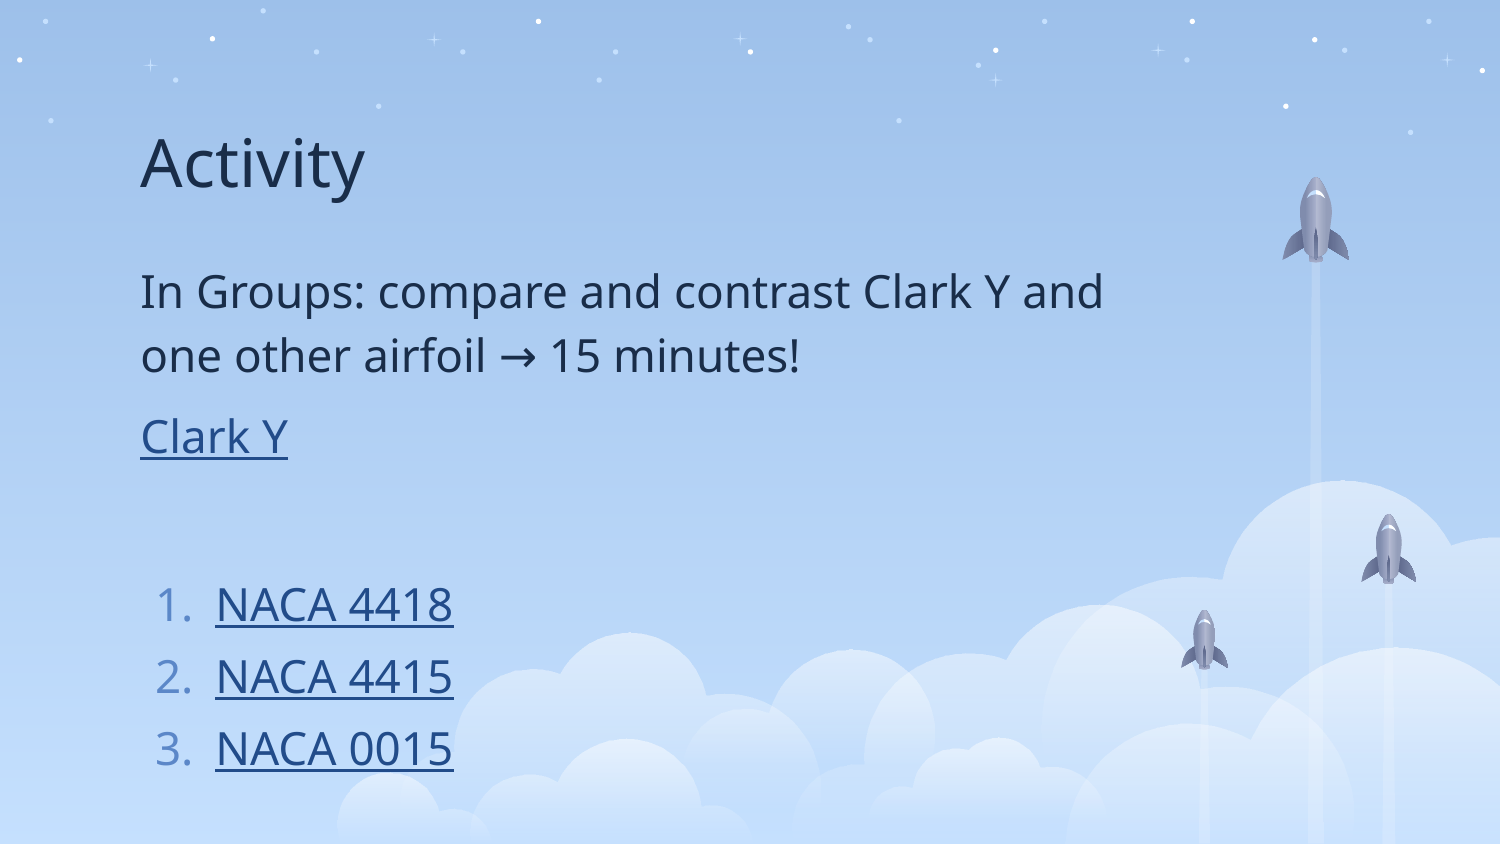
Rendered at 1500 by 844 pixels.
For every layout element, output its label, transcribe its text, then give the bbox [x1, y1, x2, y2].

list In Groups: compare and contrast Clark Y and one other airfoil → 15 minutes! Clark Y NACA 4418 NACA 4415 NACA 0015 [140, 254, 1165, 793]
title Activity [140, 137, 1165, 203]
